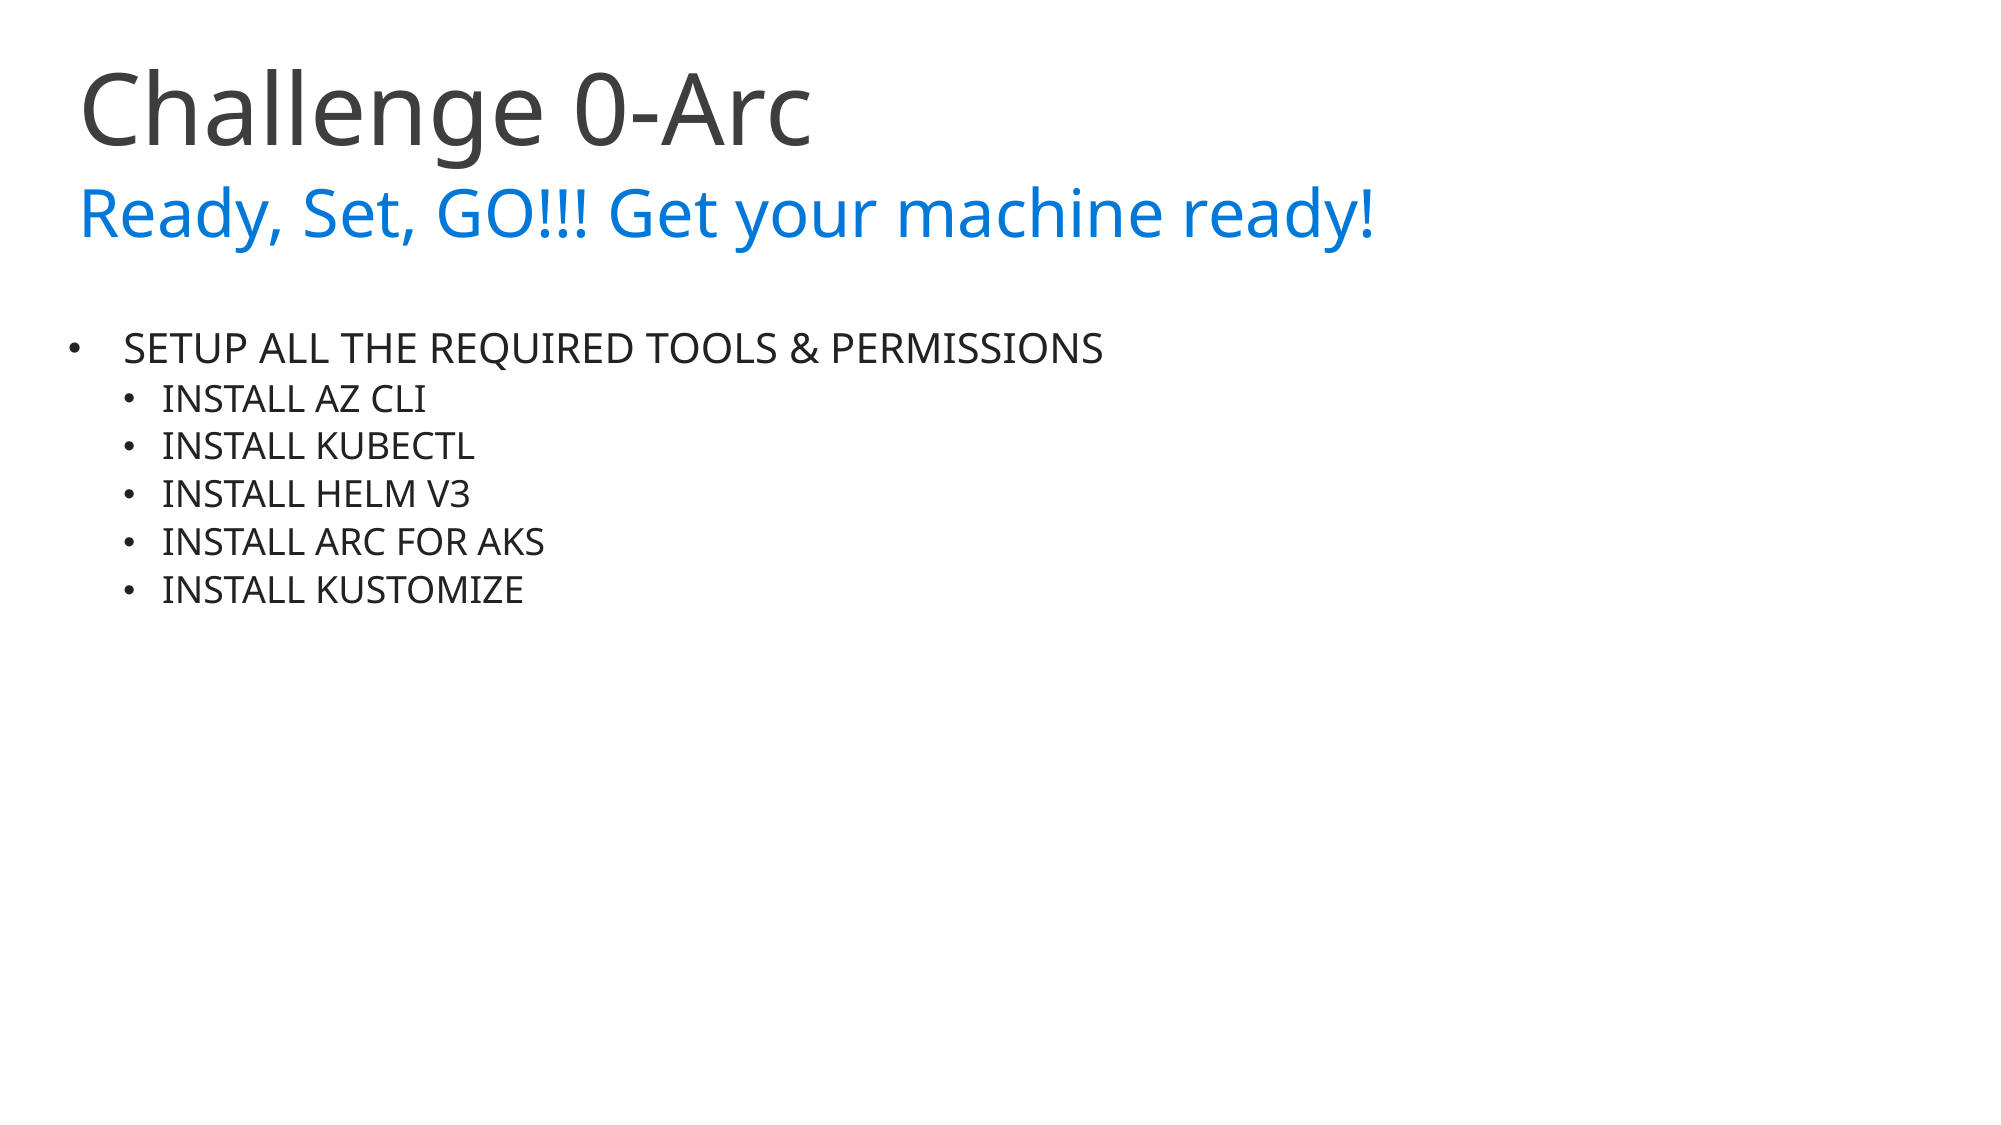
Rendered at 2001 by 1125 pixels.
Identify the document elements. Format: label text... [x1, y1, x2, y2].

text_box Challenge 0-Arc Ready, Set, GO!!! Get your machine ready! [78, 59, 1617, 253]
list SETUP ALL THE REQUIRED TOOLS & PERMISSIONS Install AZ CLI INSTALL KUBECTL INSTALL HELM V3 INSTALL Arc for aks Install kustomize [44, 312, 1956, 638]
